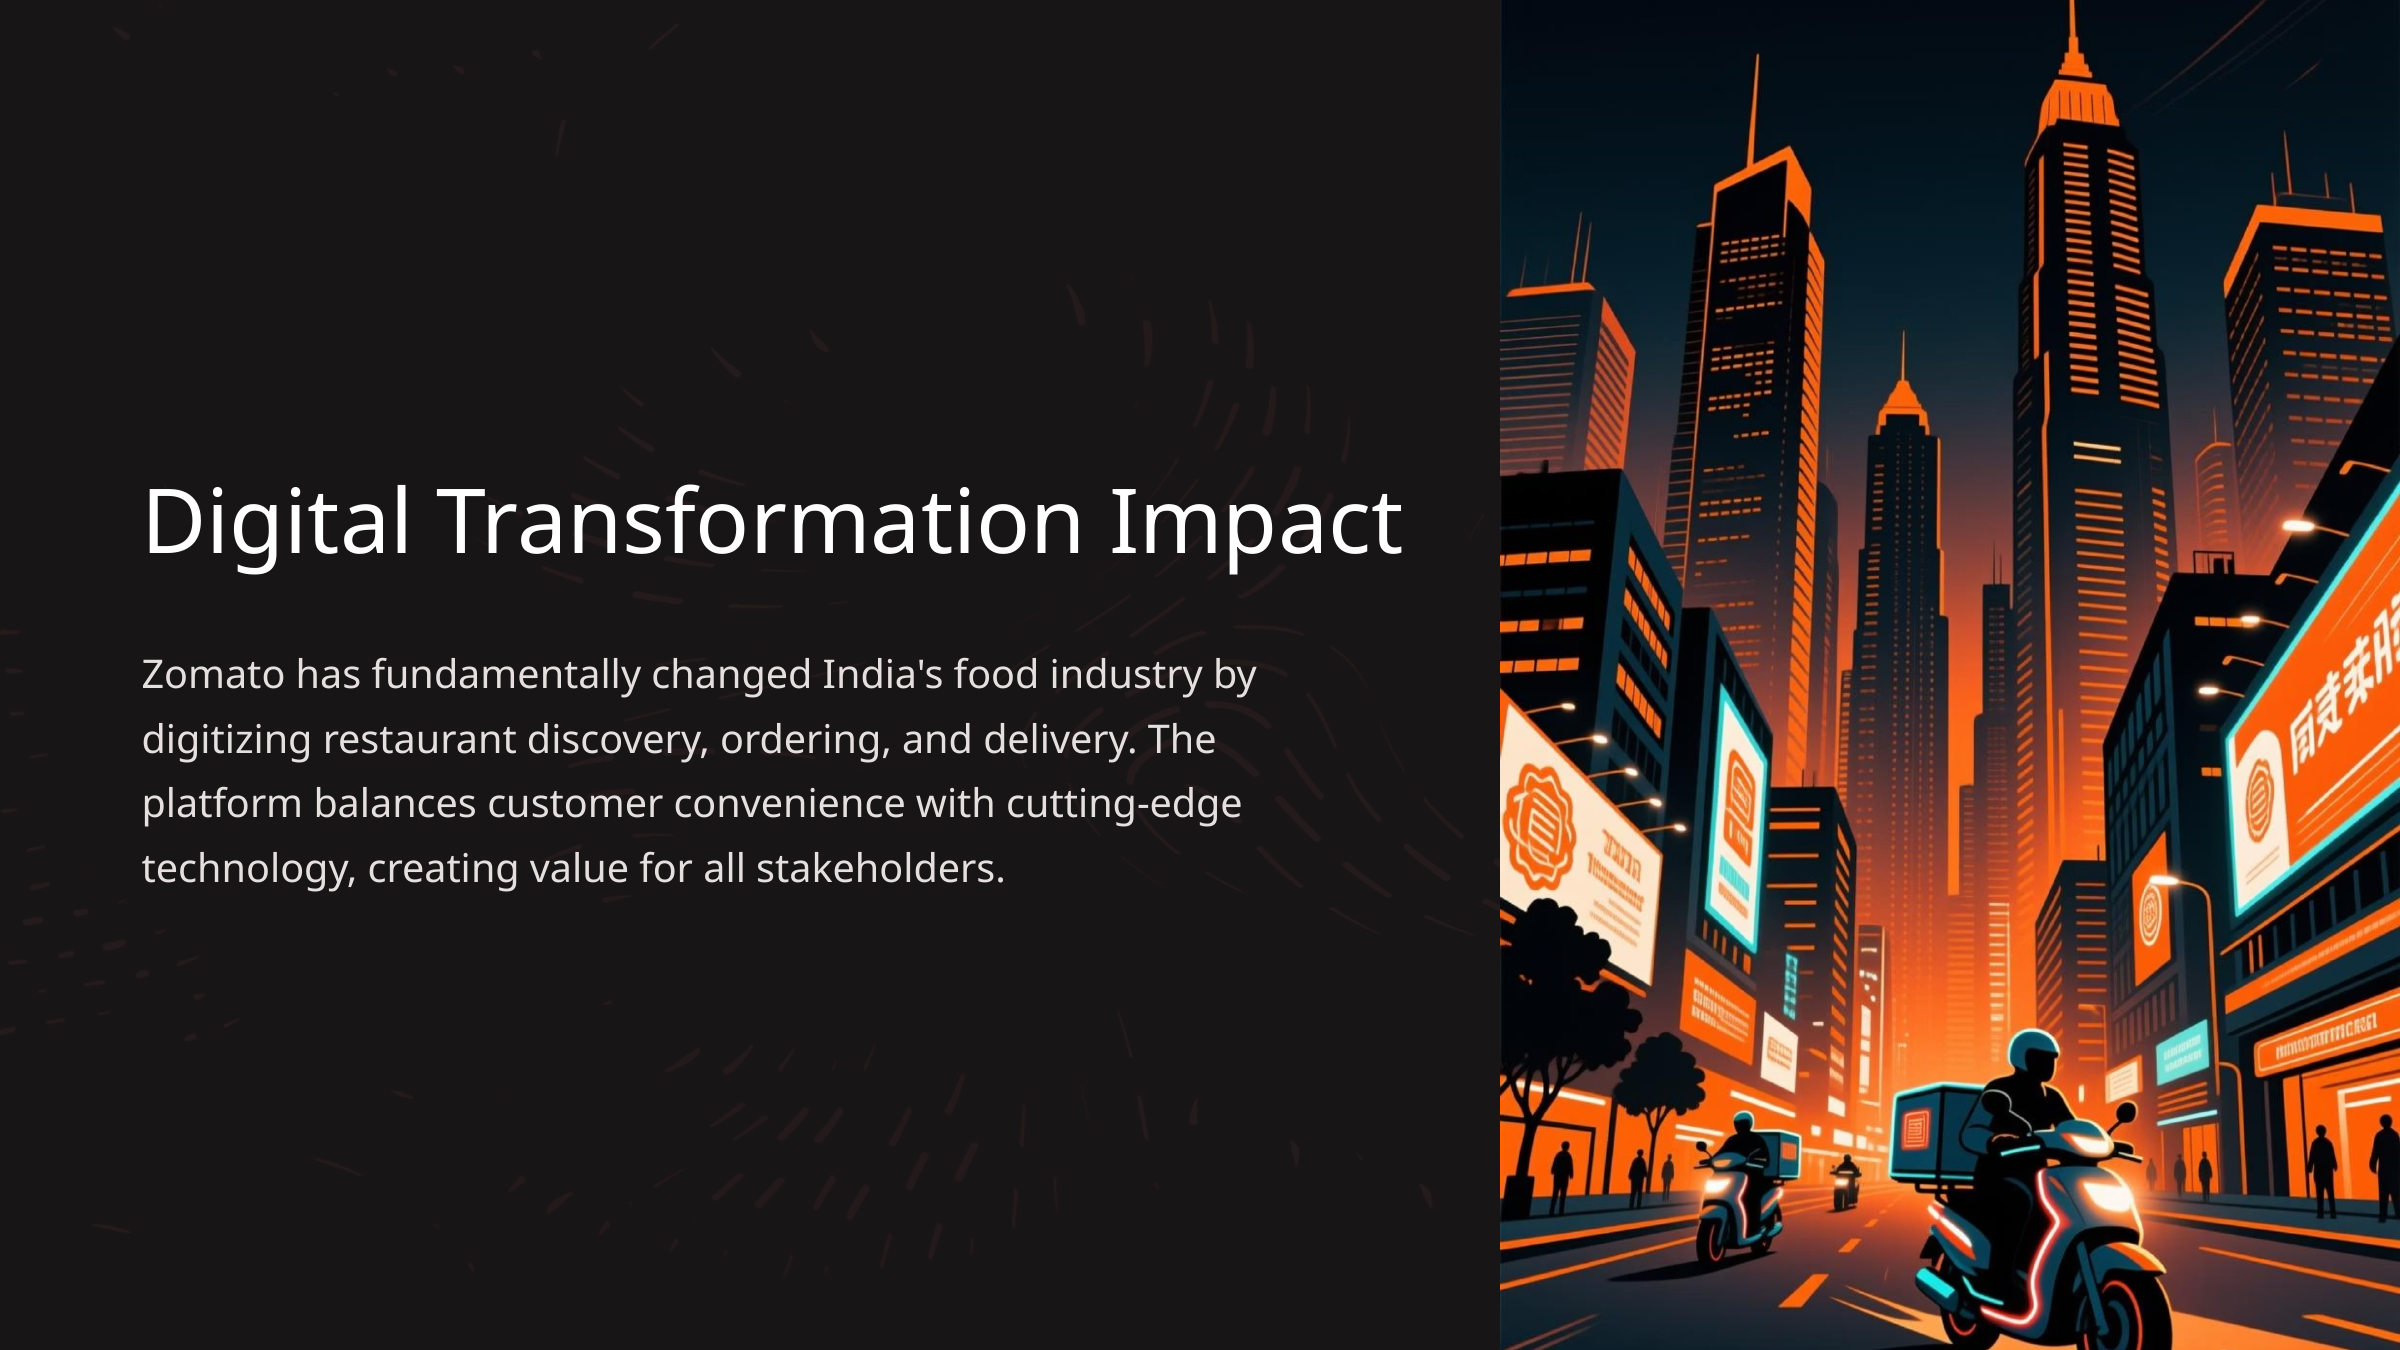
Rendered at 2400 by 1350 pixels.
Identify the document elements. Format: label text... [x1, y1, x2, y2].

picture [1499, 0, 2400, 1350]
text_box Digital Transformation Impact [141, 458, 1311, 572]
text_box Zomato has fundamentally changed India's food industry by digitizing restaurant discovery, ordering, and delivery. The platform balances customer convenience with cutting-edge technology, creating value for all stakeholders. [141, 632, 1359, 892]
